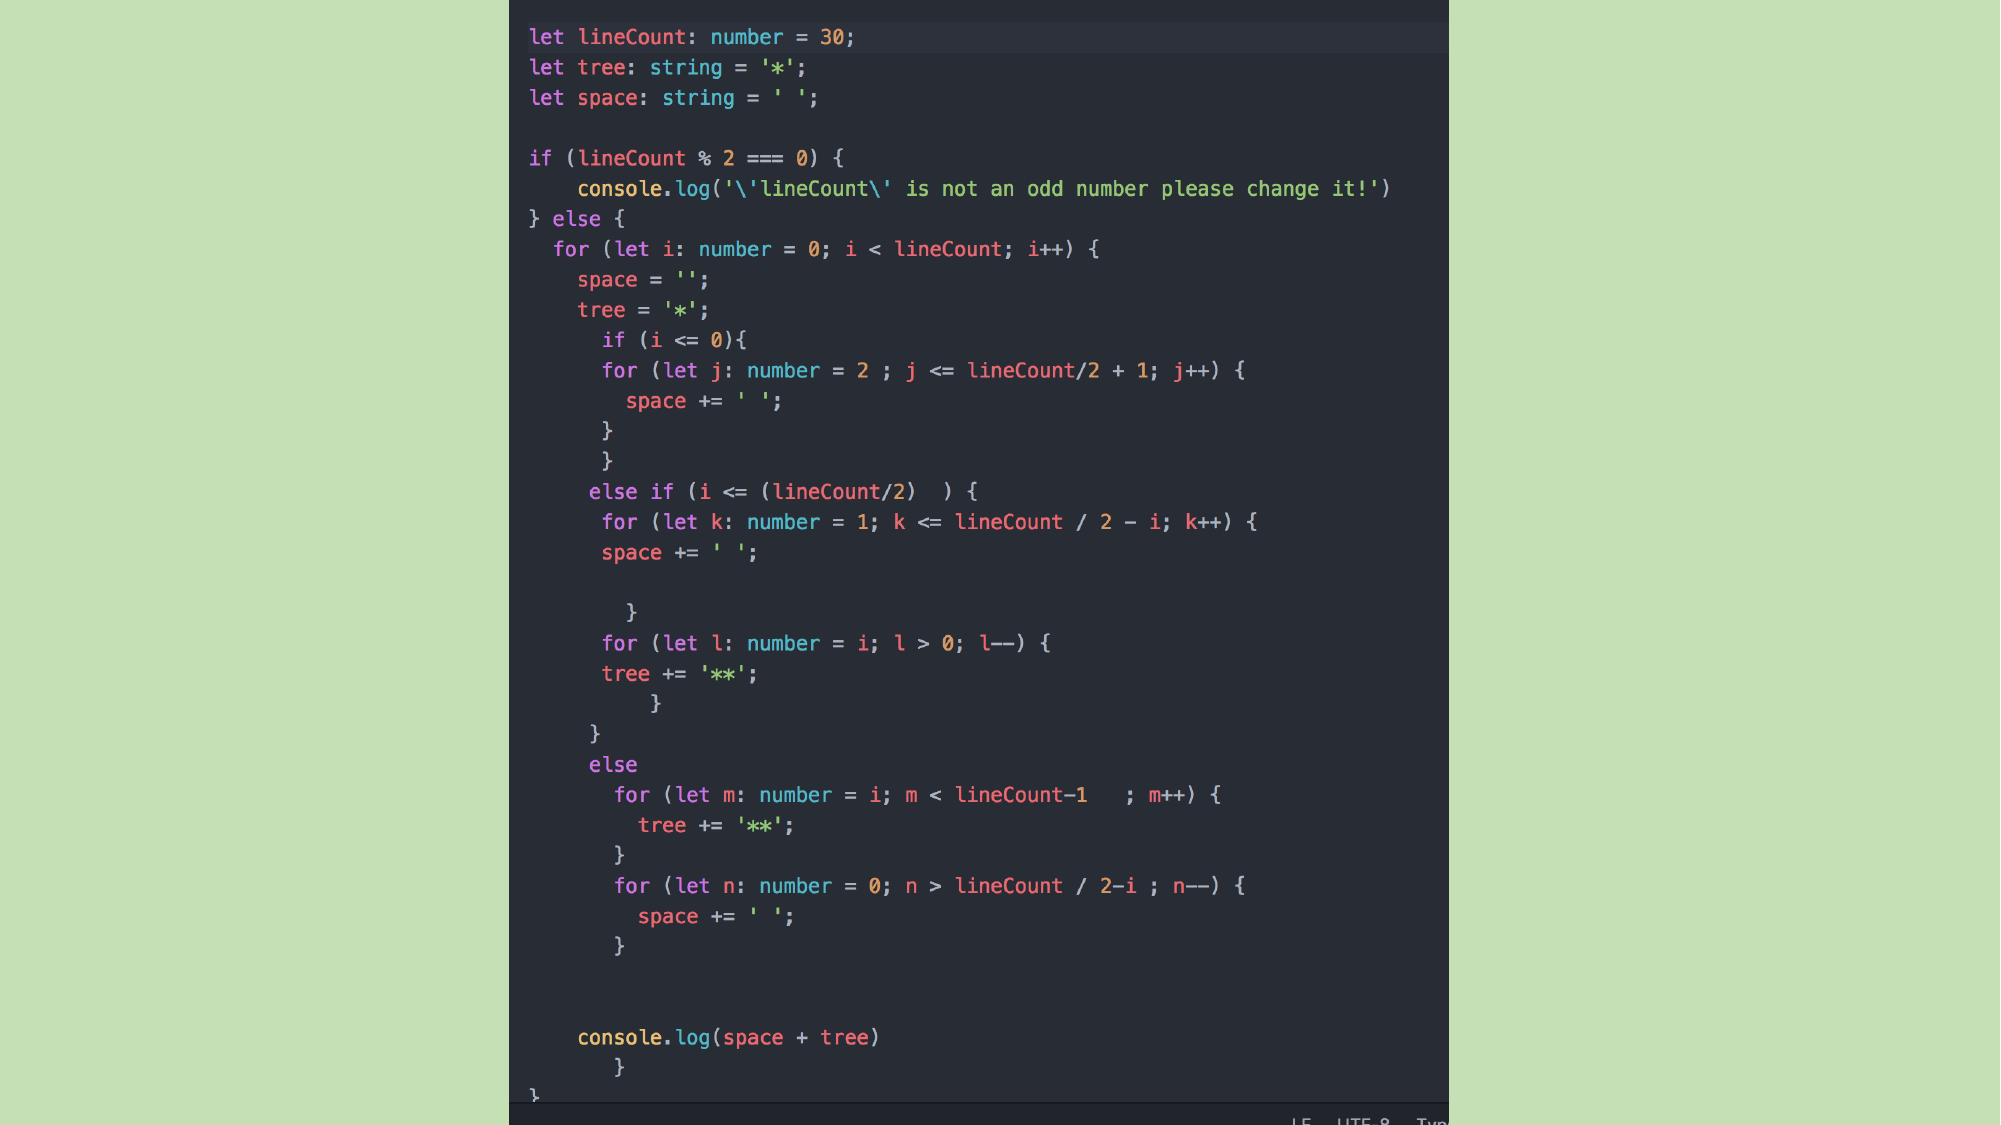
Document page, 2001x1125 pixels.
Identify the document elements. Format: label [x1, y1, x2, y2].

picture [509, 0, 1449, 1125]
